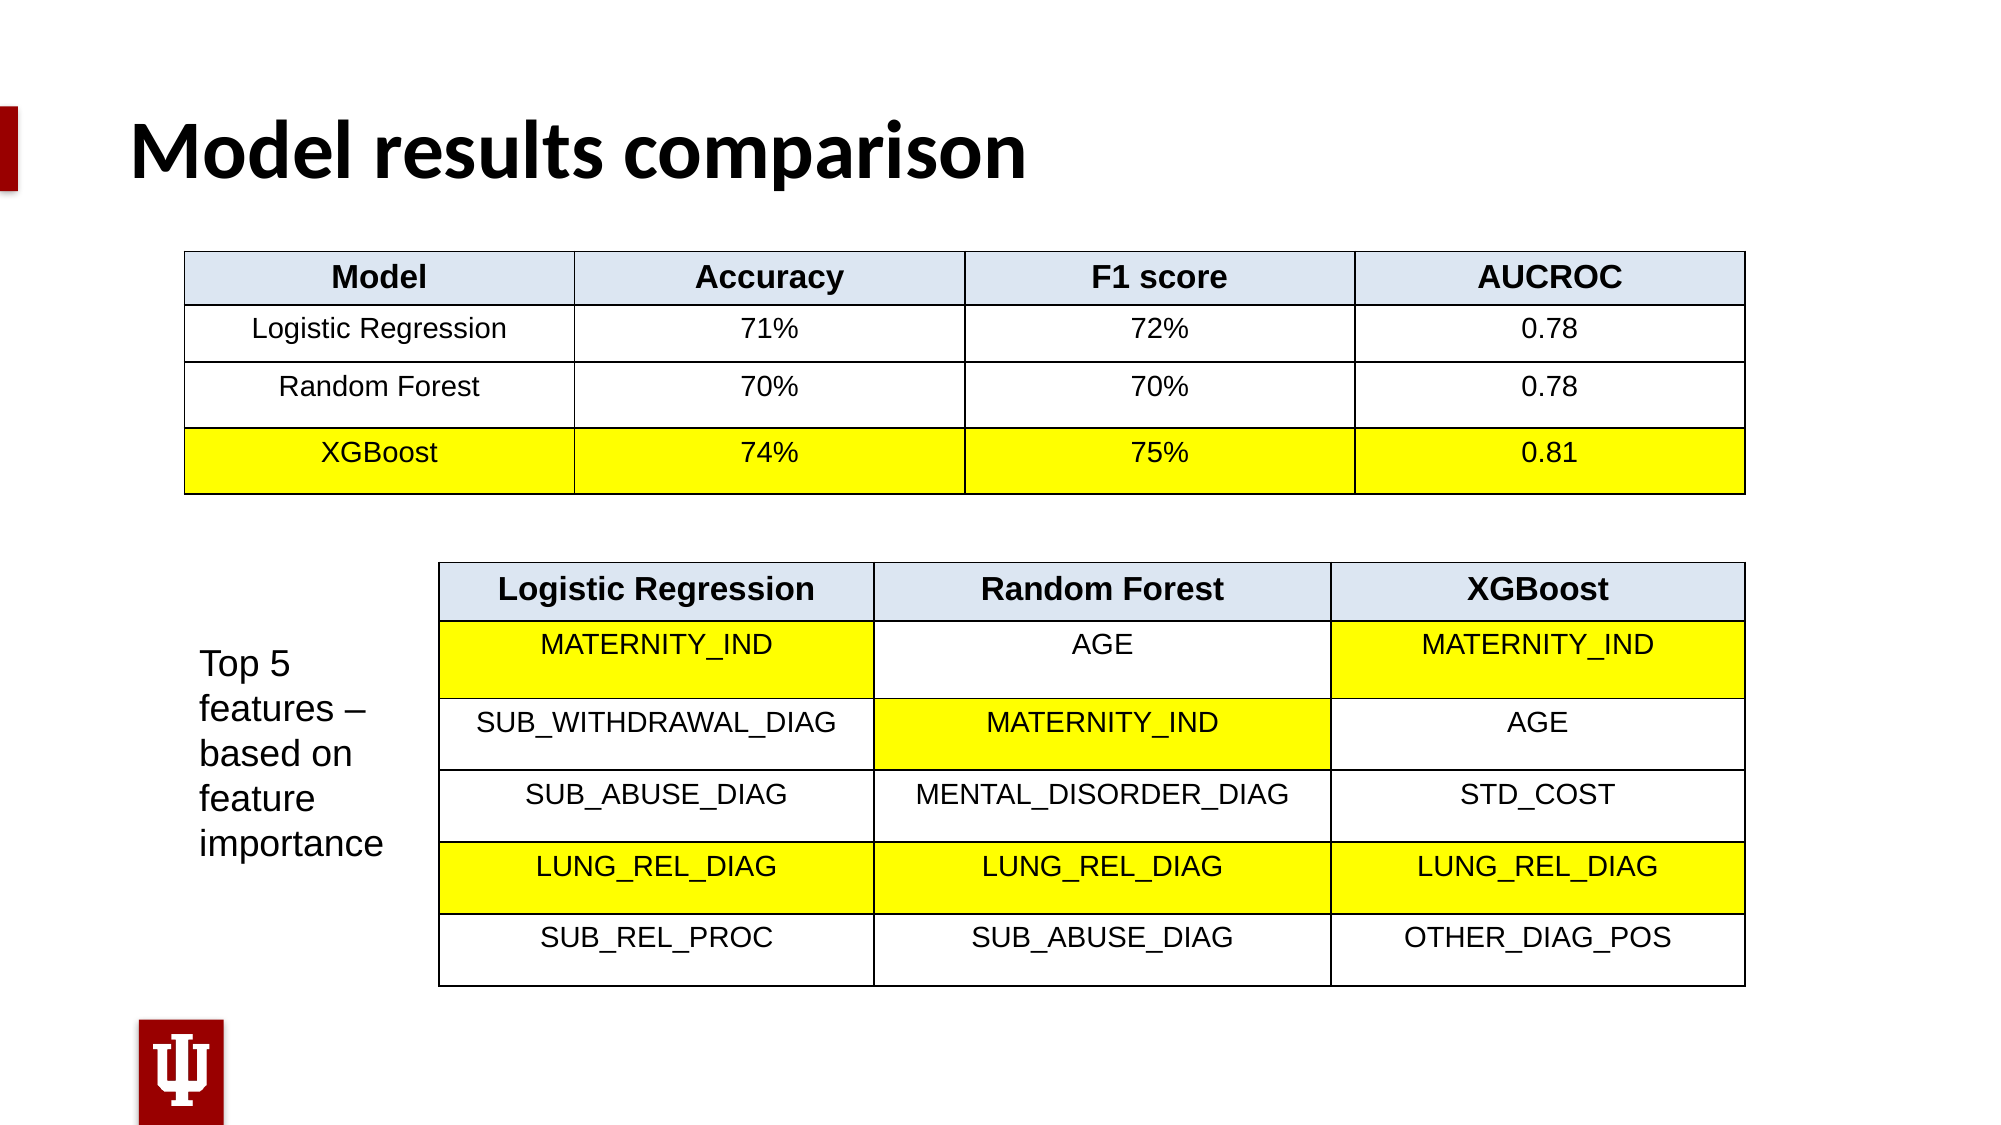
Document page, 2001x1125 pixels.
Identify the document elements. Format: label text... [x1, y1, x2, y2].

table_cell STD_COST [1332, 771, 1744, 841]
table_header Accuracy [575, 252, 964, 304]
text_box Top 5 features – based on feature importance [184, 631, 423, 871]
table_cell OTHER_DIAG_POS [1332, 915, 1744, 985]
table_cell 0.78 [1356, 363, 1744, 427]
table_cell LUNG_REL_DIAG [440, 843, 873, 913]
title Model results comparison [114, 59, 1940, 231]
table_cell 72% [966, 306, 1354, 361]
table_cell 75% [966, 429, 1354, 493]
table_header Logistic Regression [440, 563, 873, 620]
table_cell AGE [1332, 699, 1744, 769]
table_cell Random Forest [185, 363, 574, 427]
table_cell 71% [575, 306, 964, 361]
table_header Model [185, 252, 574, 304]
table_cell SUB_ABUSE_DIAG [875, 915, 1330, 985]
table_cell 70% [575, 363, 964, 427]
table_cell MATERNITY_IND [875, 699, 1330, 769]
table_header AUCROC [1356, 252, 1744, 304]
table_cell MENTAL_DISORDER_DIAG [875, 771, 1330, 841]
table_header Random Forest [875, 563, 1330, 620]
table_cell LUNG_REL_DIAG [1332, 843, 1744, 913]
table_cell Logistic Regression [185, 306, 574, 361]
table_header XGBoost [1332, 563, 1744, 620]
table_cell 74% [575, 429, 964, 493]
table_cell XGBoost [185, 429, 574, 493]
table_header F1 score [966, 252, 1354, 304]
table_cell SUB_ABUSE_DIAG [440, 771, 873, 841]
table_cell SUB_WITHDRAWAL_DIAG [440, 699, 873, 769]
table_cell 70% [966, 363, 1354, 427]
table_cell 0.81 [1356, 429, 1744, 493]
table_cell 0.78 [1356, 306, 1744, 361]
table_cell SUB_REL_PROC [440, 915, 873, 985]
table_cell MATERNITY_IND [1332, 622, 1744, 698]
table_cell LUNG_REL_DIAG [875, 843, 1330, 913]
table_cell AGE [875, 622, 1330, 698]
table_cell MATERNITY_IND [440, 622, 873, 698]
